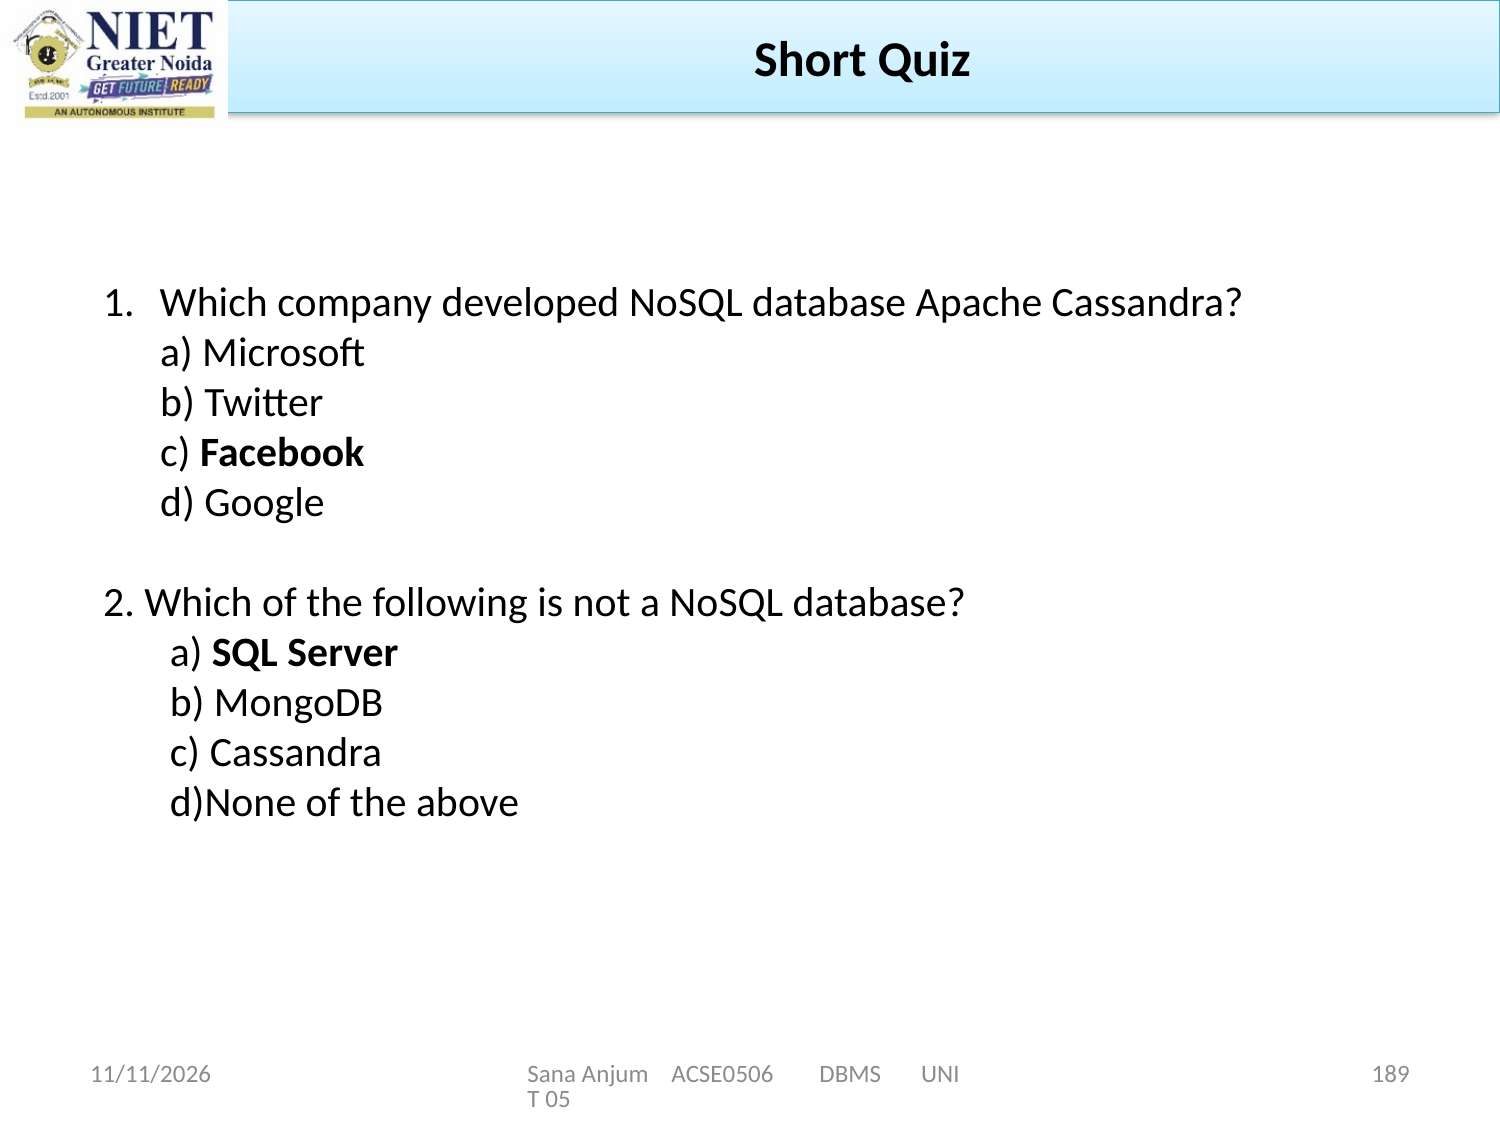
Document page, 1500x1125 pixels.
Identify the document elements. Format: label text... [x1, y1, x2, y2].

text_box Short Quiz [228, 0, 1500, 113]
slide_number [75, 1042, 425, 1103]
footer Sana Anjum ACSE0506 DBMS UNIT 05 [512, 1042, 988, 1103]
text_box Which company developed NoSQL database Apache Cassandra? a) Microsoft b) Twitter c) Facebook d) Google 2. Which of the following is not a NoSQL database? a) SQL Server b) MongoDB c) Cassandra d)None of the above [88, 267, 1412, 833]
picture [0, 0, 228, 130]
slide_number 189 [1074, 1042, 1425, 1103]
